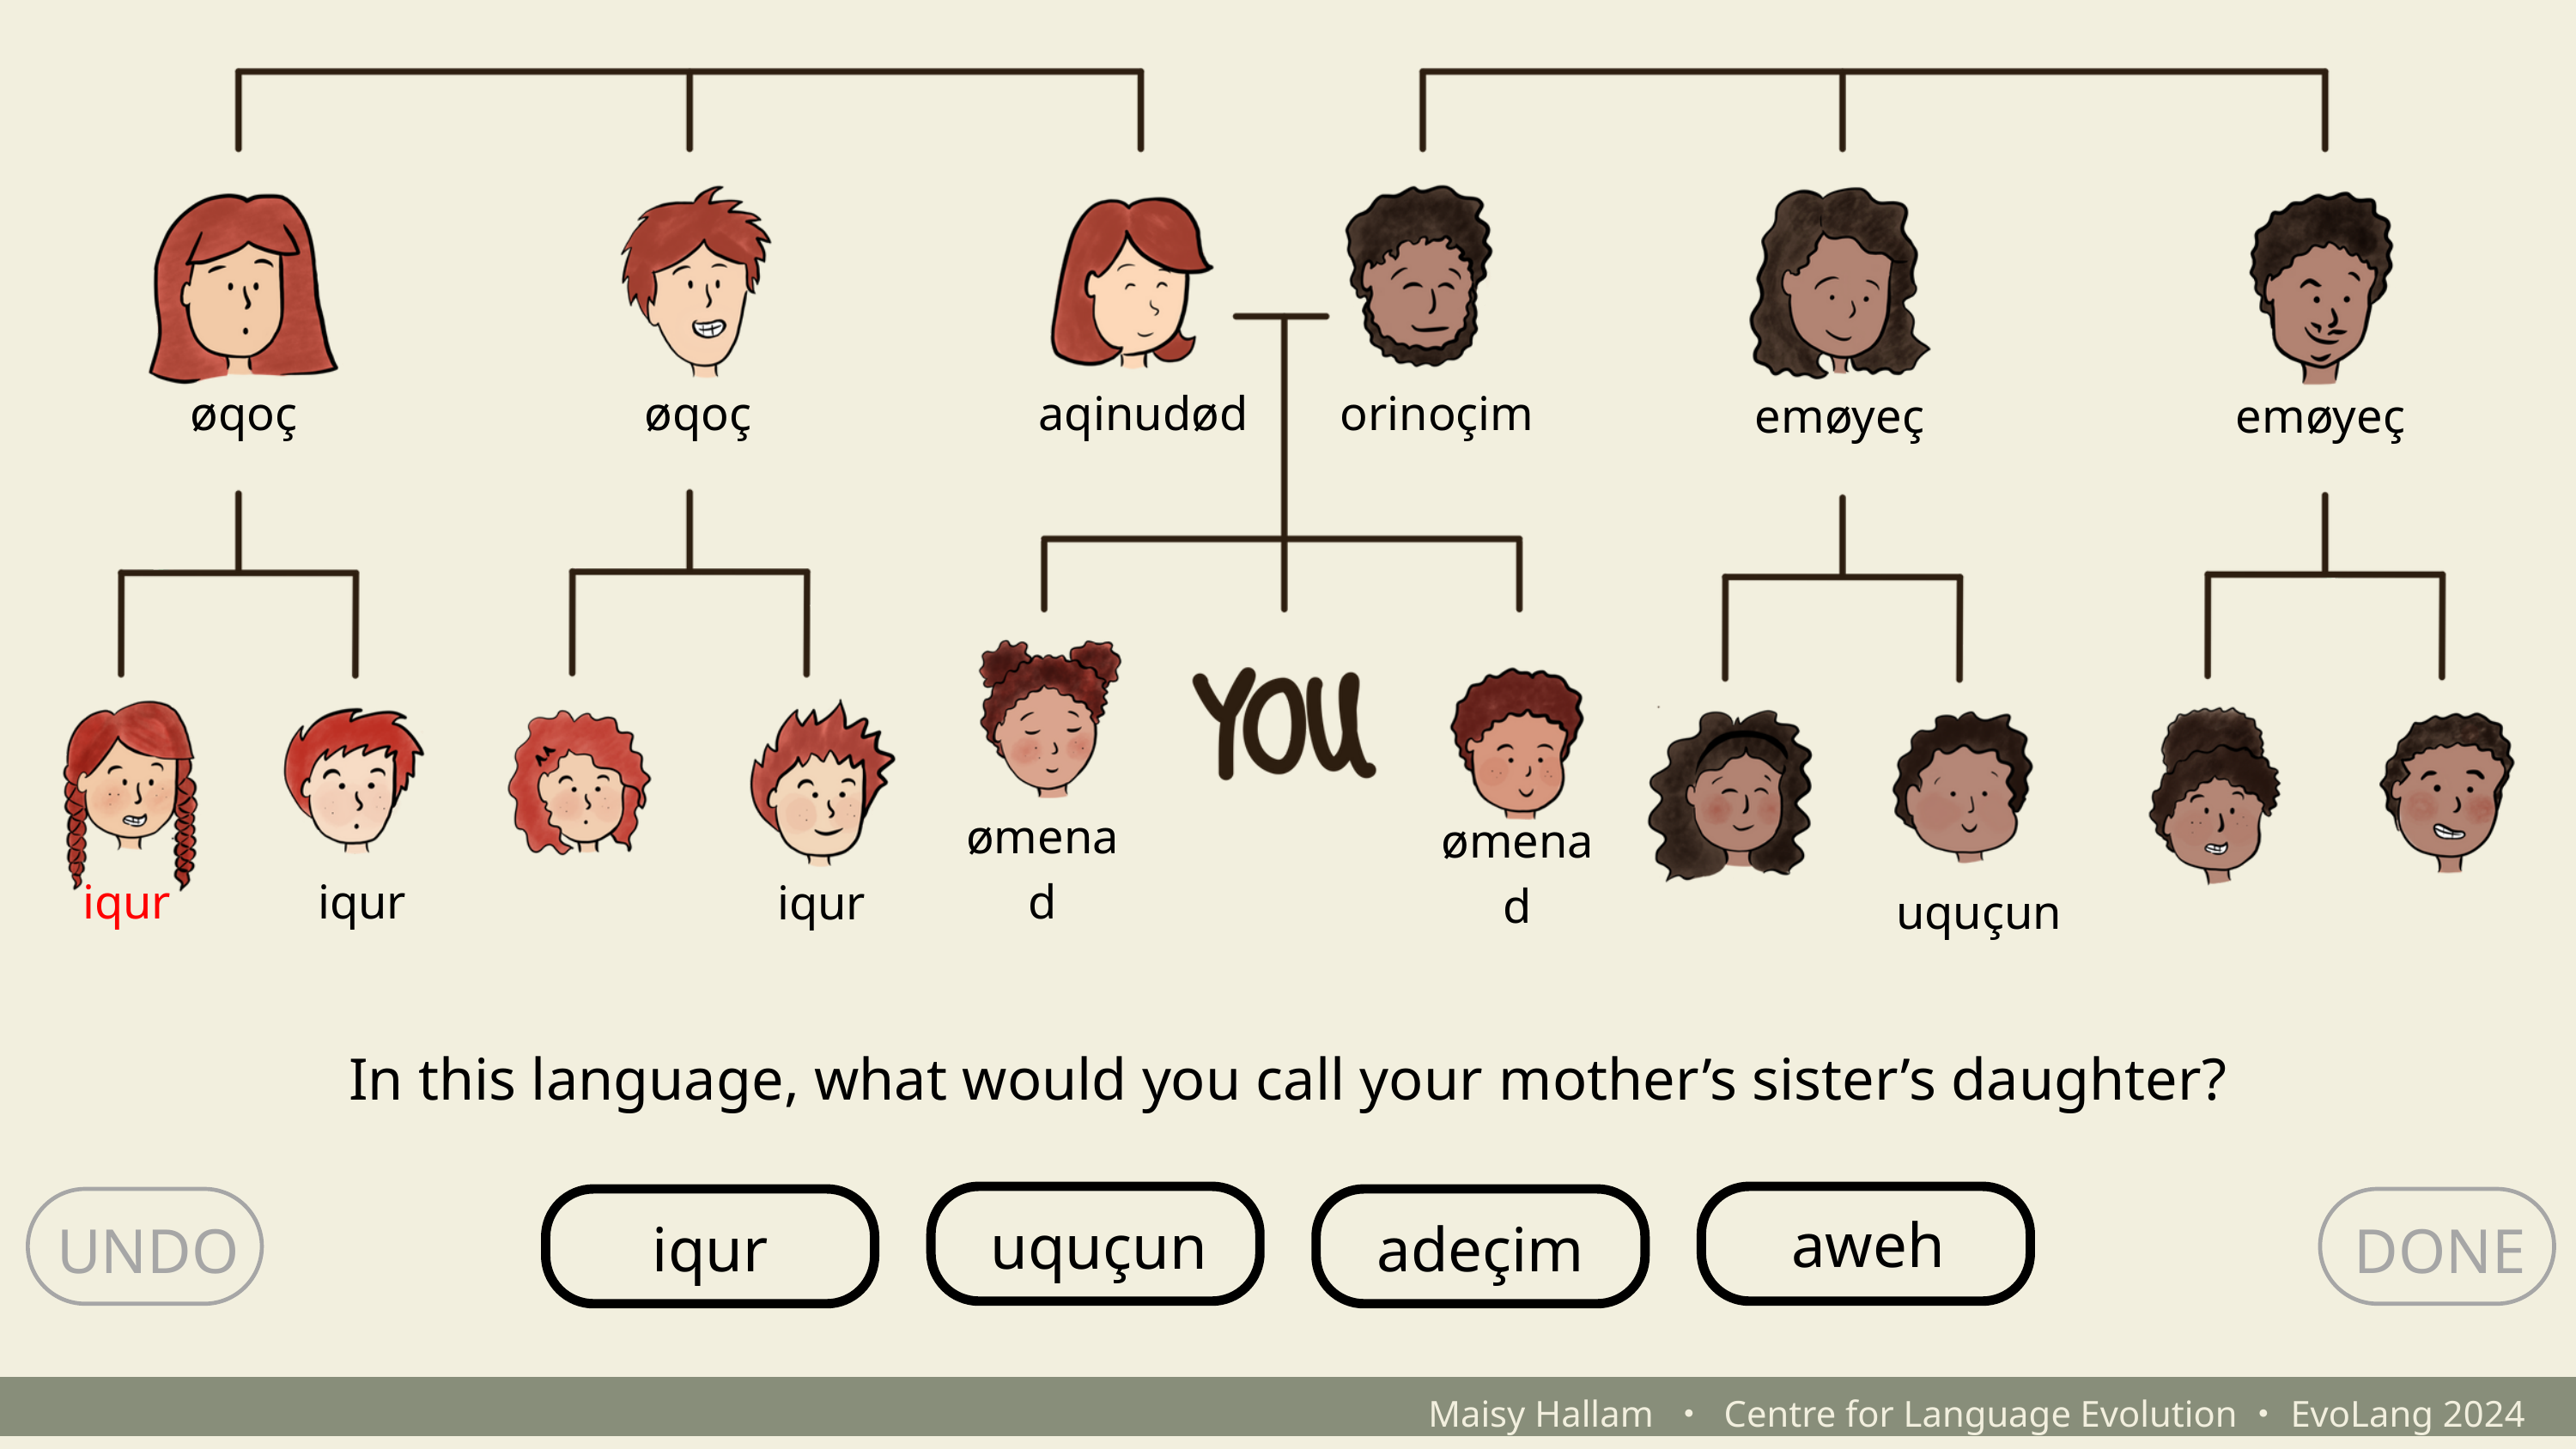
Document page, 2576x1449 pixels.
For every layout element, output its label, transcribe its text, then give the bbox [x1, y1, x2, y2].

text_box iqur [773, 864, 871, 930]
text_box iqur [313, 862, 411, 928]
text_box In this language, what would you call your mother’s sister’s daughter? [224, 1031, 2352, 1112]
text_box [0, 33, 2576, 1076]
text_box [0, 1376, 2576, 1437]
text_box emøyeç [1752, 377, 1928, 443]
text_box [1701, 1185, 2031, 1301]
text_box aqinudød [1027, 374, 1261, 440]
text_box [176, 864, 184, 924]
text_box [930, 1185, 1261, 1301]
text_box ømenad [1427, 802, 1608, 933]
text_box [2319, 1188, 2555, 1304]
text_box ømenad [951, 797, 1133, 929]
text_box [1315, 1188, 1646, 1304]
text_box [545, 1188, 875, 1304]
text_box [65, 864, 77, 924]
text_box uquçun [1886, 873, 2072, 939]
text_box øqoç [187, 374, 300, 440]
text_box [27, 1188, 263, 1304]
text_box orinoçim [1328, 374, 1546, 440]
text_box iqur [77, 862, 176, 928]
text_box emøyeç [2233, 377, 2409, 443]
text_box øqoç [641, 374, 754, 440]
